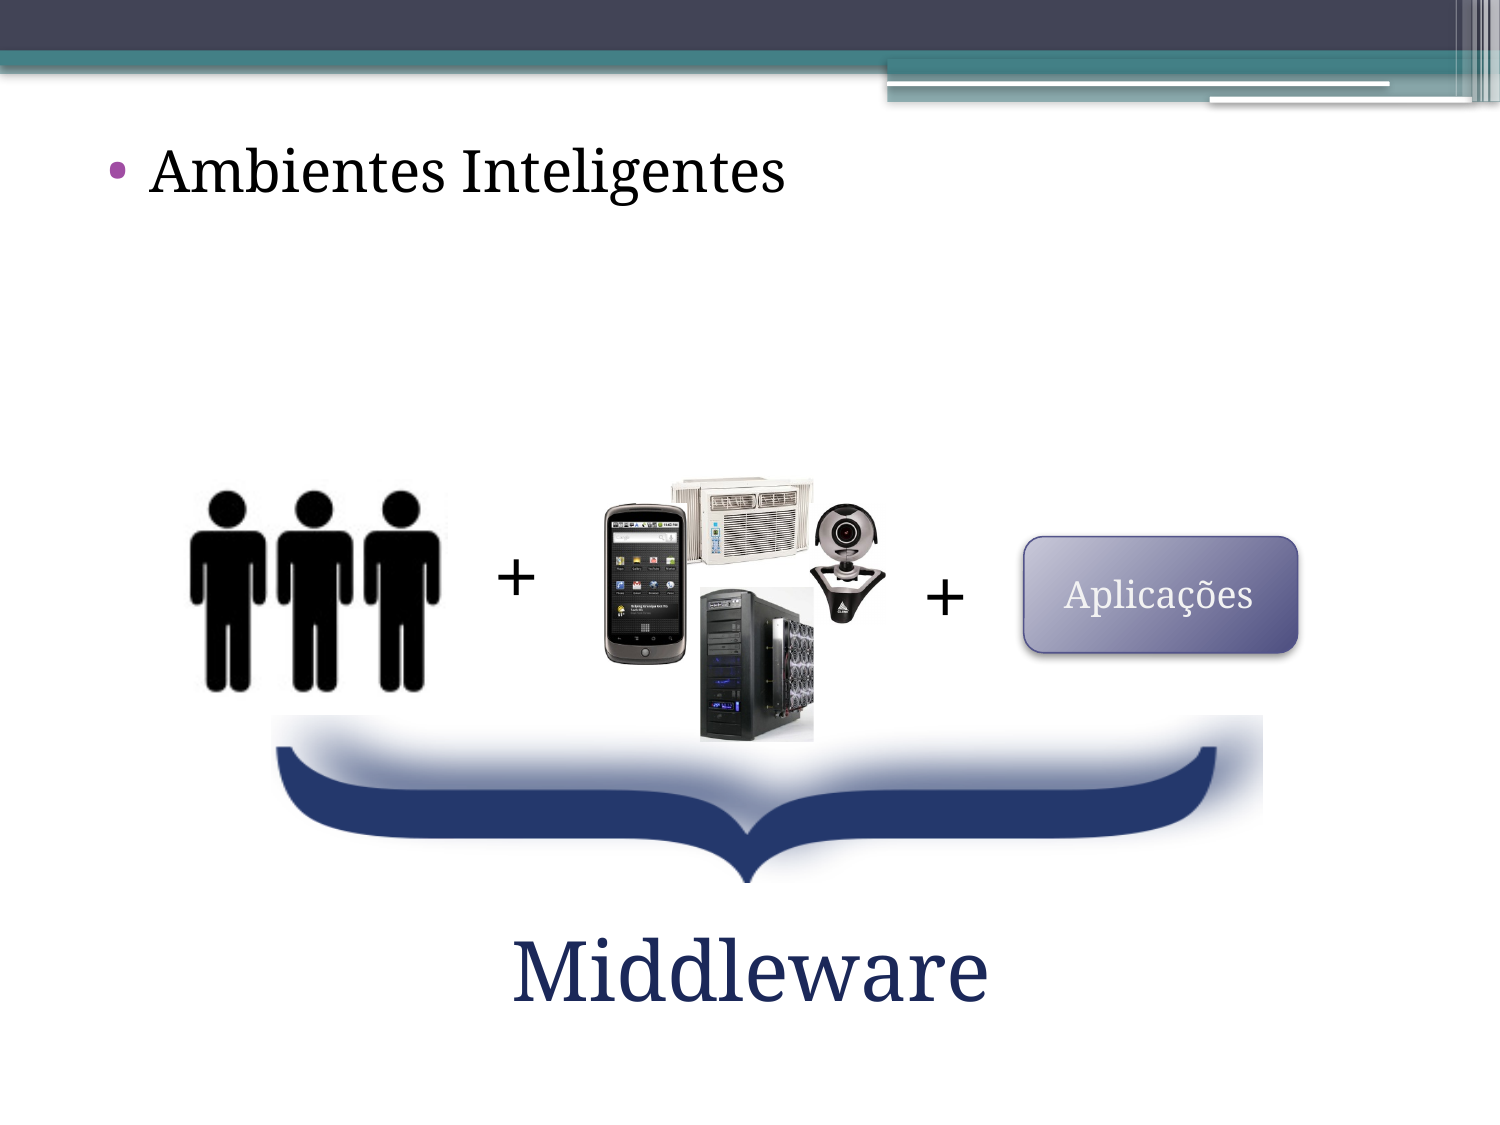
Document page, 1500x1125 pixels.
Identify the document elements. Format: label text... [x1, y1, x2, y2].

text_box Aplicações [1049, 563, 1269, 624]
text_box Middleware [497, 910, 1006, 1026]
list Ambientes Inteligentes [75, 126, 1425, 1079]
text_box + [478, 517, 555, 632]
text_box + [907, 536, 985, 652]
picture [270, 473, 1264, 884]
picture [174, 479, 448, 701]
text_box [1022, 535, 1299, 654]
